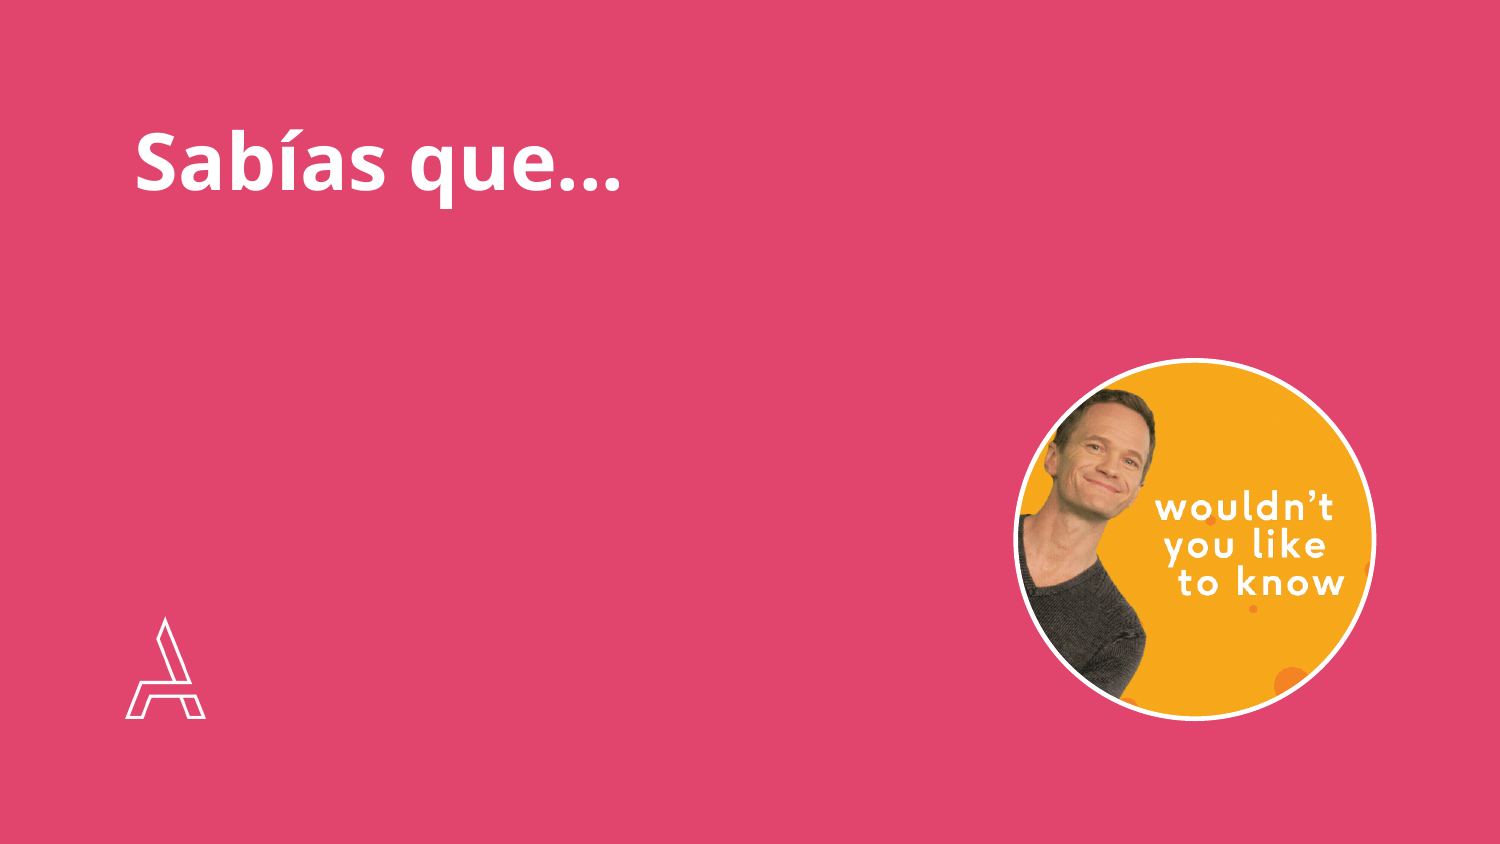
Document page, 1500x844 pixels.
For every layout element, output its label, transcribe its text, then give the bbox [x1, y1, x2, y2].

title Sabías que... [119, 96, 1024, 346]
picture [125, 616, 206, 719]
picture [1019, 363, 1371, 716]
